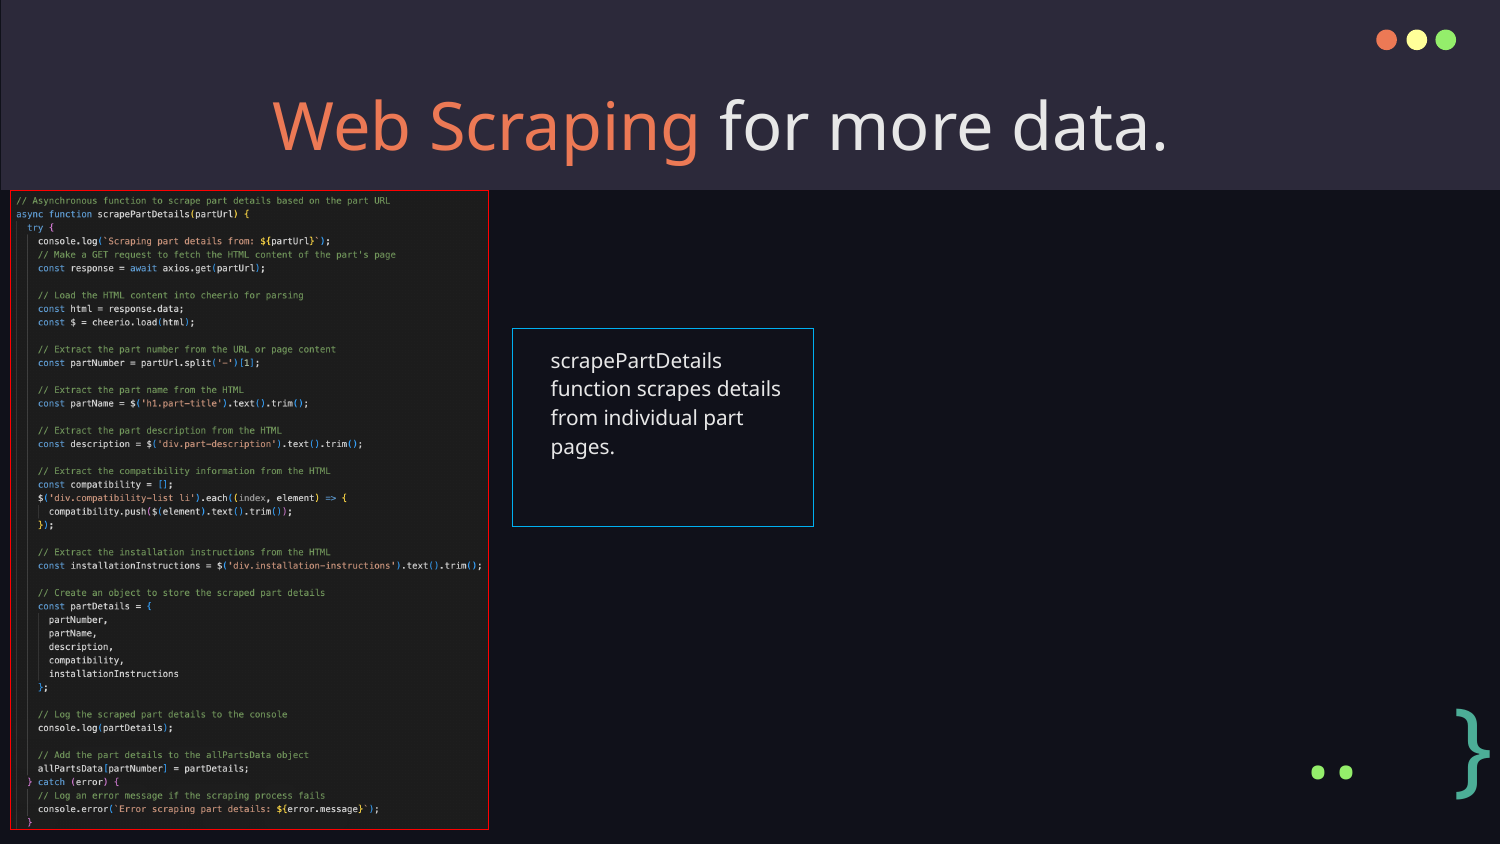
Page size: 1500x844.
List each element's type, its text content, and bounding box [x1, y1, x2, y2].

text_box .. [1215, 692, 1376, 782]
text_box scrapePartDetails function scrapes details from individual part pages. [512, 328, 814, 527]
picture [10, 190, 489, 830]
text_box } [1438, 664, 1500, 789]
title Web Scraping for more data. [0, 68, 1500, 163]
